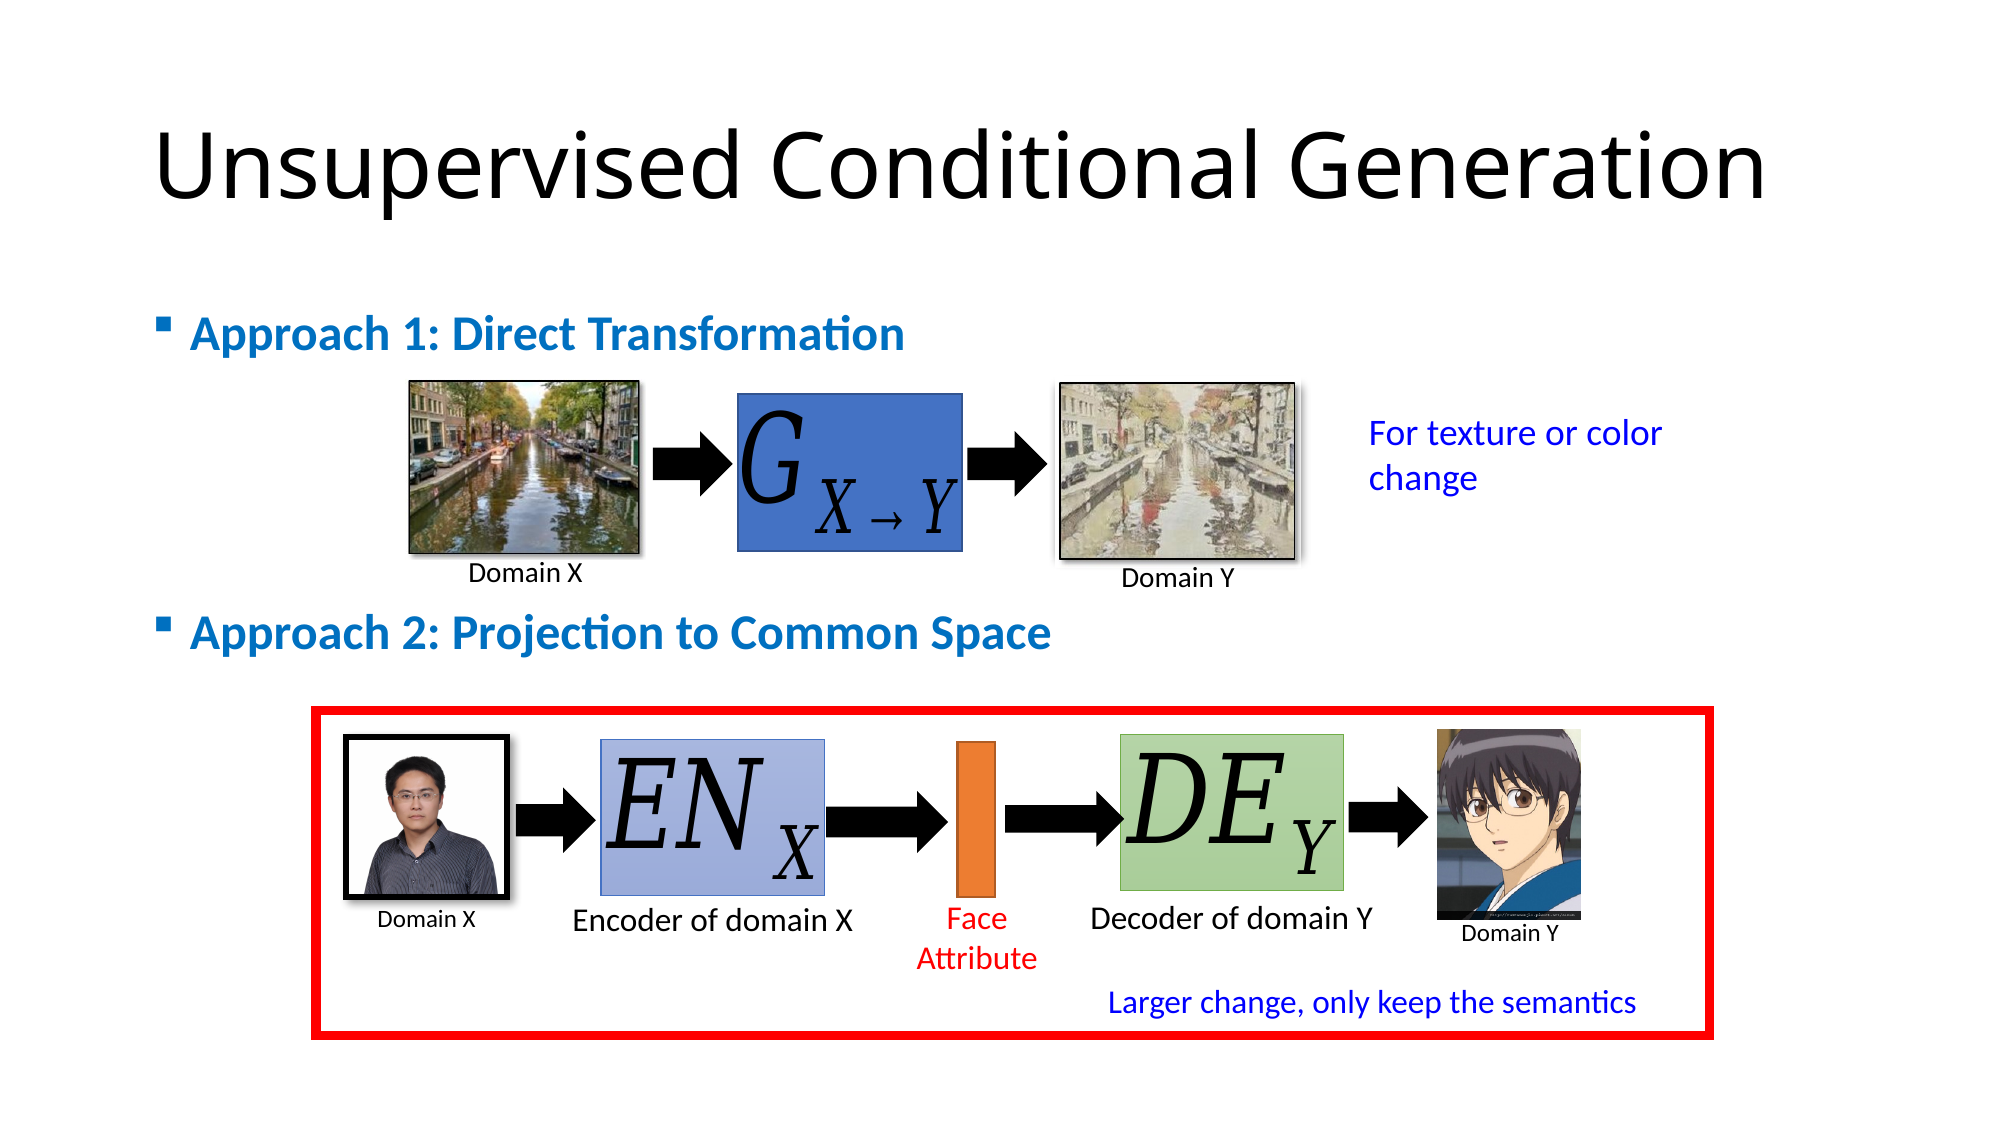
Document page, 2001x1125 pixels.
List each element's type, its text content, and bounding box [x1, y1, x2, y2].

list Approach 1: Direct Transformation Approach 2: Projection to Common Space [137, 299, 1863, 1014]
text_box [280, 710, 1954, 1036]
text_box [379, 375, 1700, 602]
title Unsupervised Conditional Generation [137, 59, 1863, 278]
